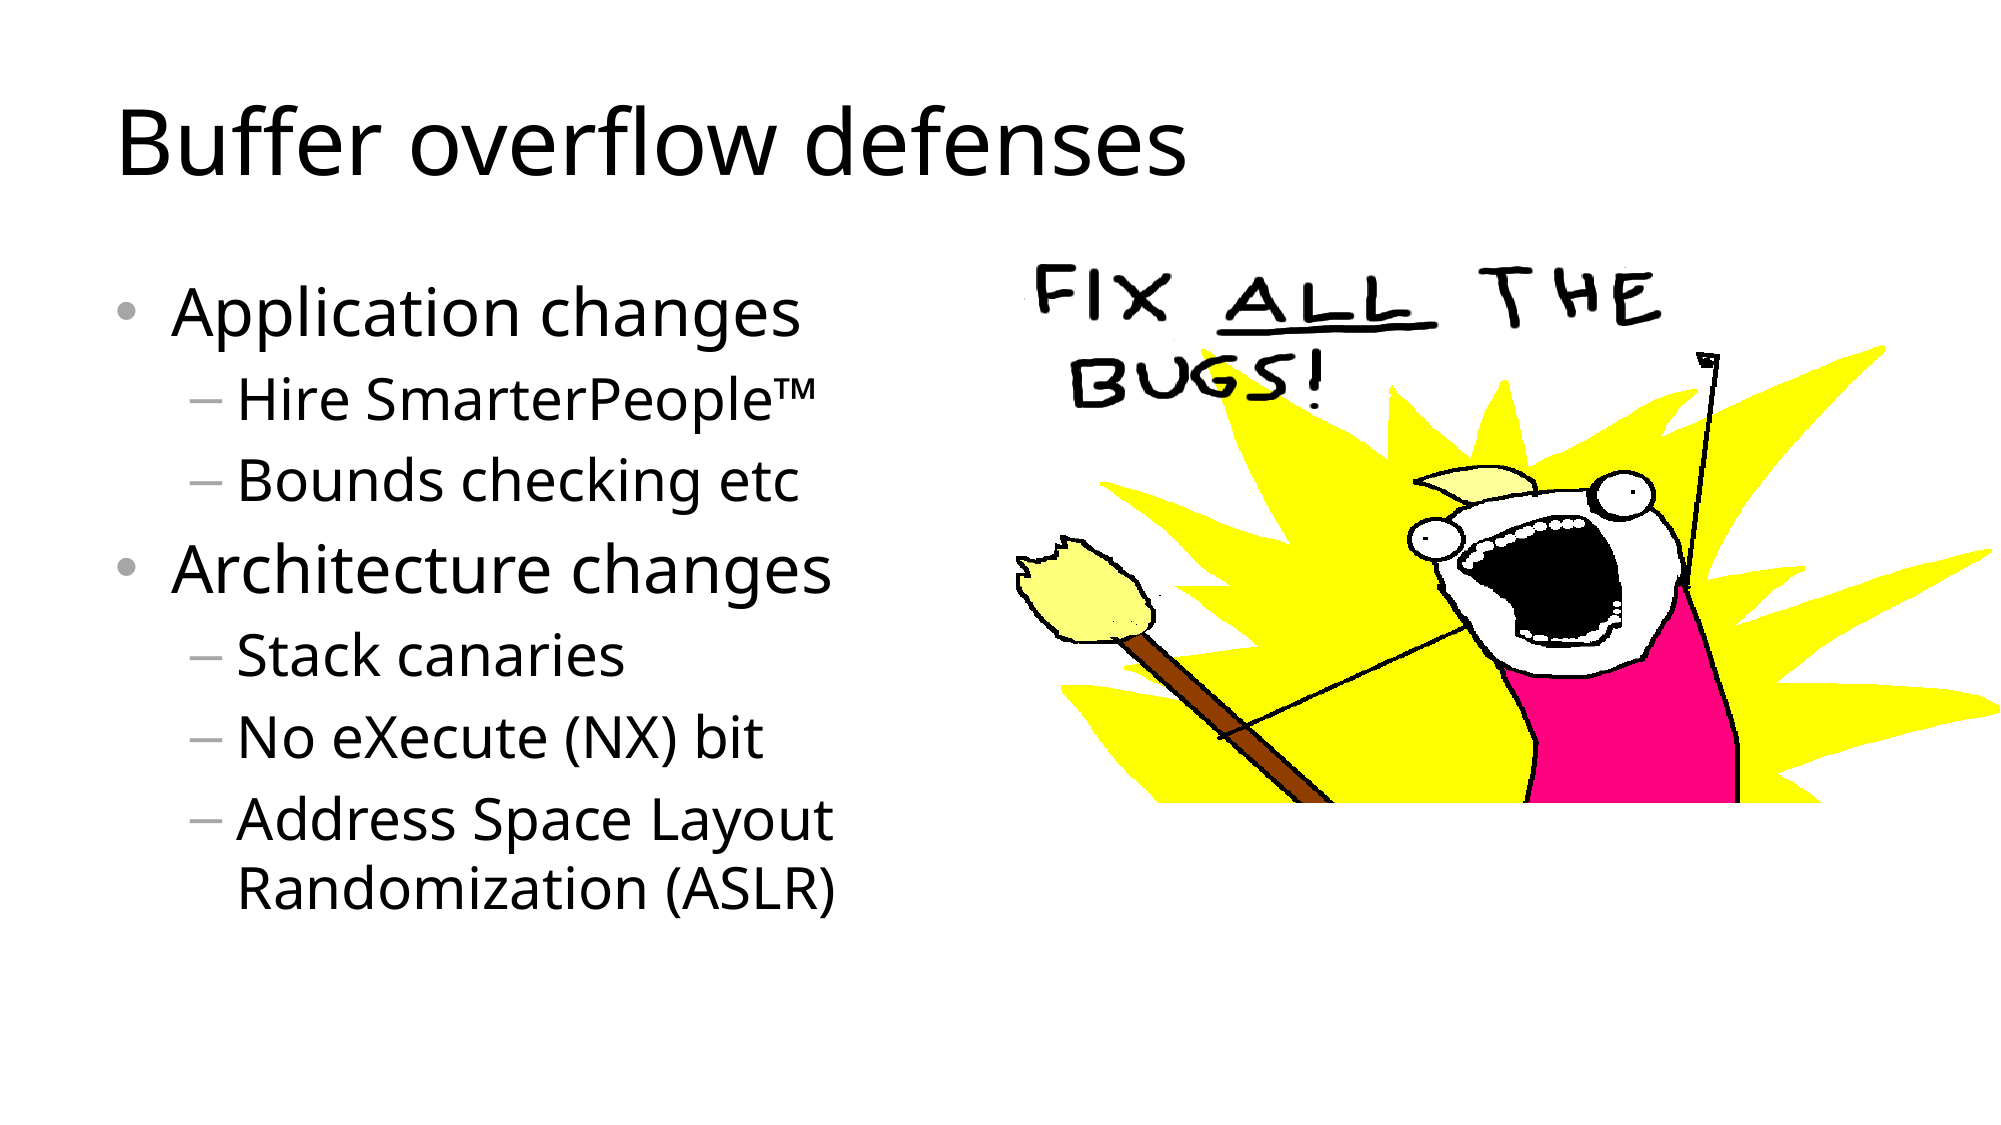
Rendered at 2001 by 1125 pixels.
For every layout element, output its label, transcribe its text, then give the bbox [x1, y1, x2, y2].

picture [1016, 249, 2000, 804]
title Buffer overflow defenses [99, 45, 1900, 233]
list Application changes Hire SmarterPeople™ Bounds checking etc Architecture changes Stack canaries No eXecute (NX) bit Address Space Layout Randomization (ASLR) [99, 262, 1900, 1005]
